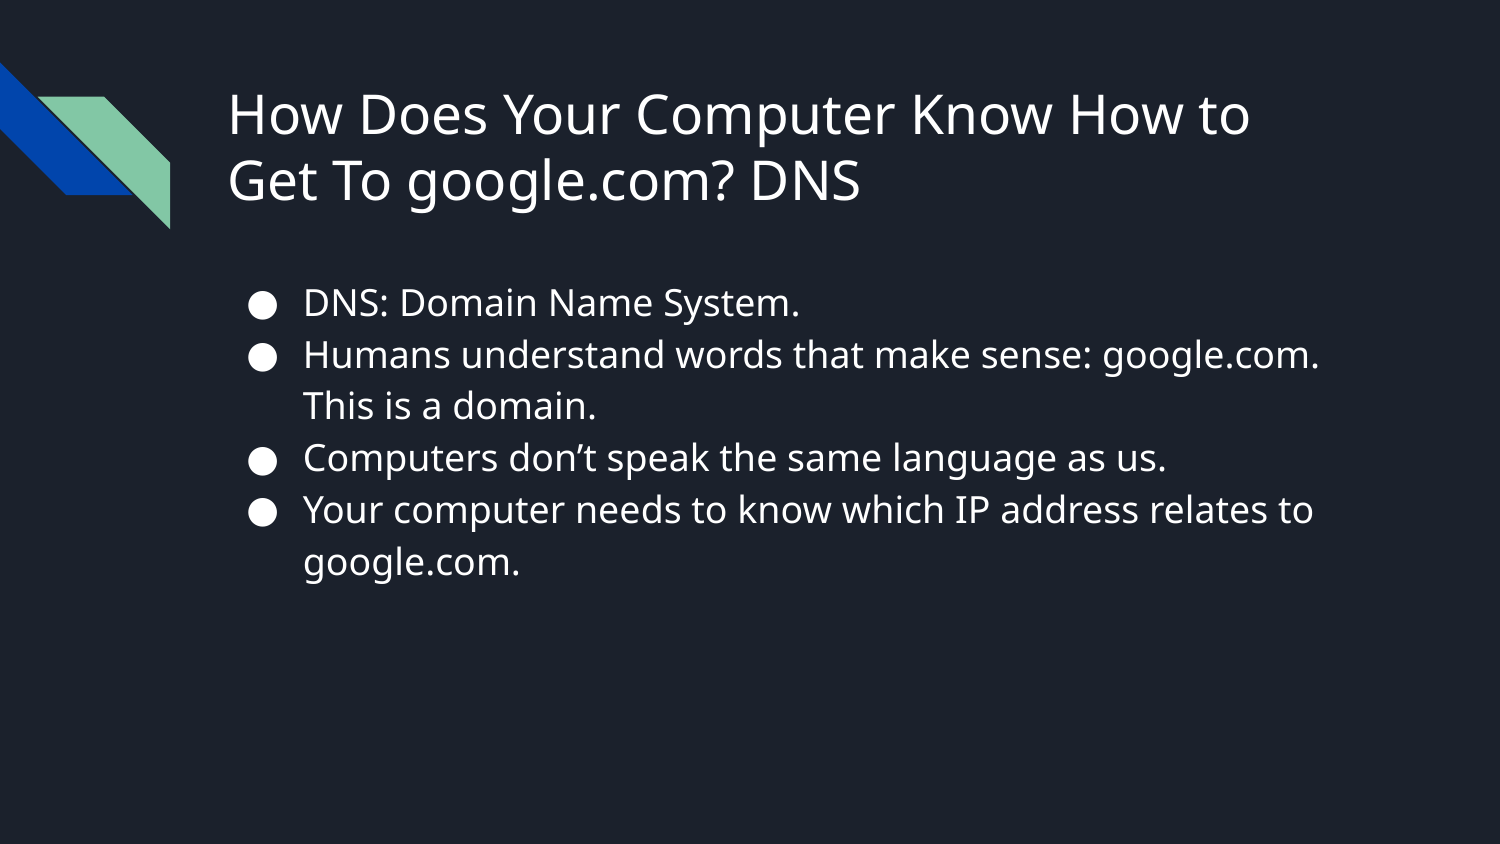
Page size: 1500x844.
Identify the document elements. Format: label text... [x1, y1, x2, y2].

list DNS: Domain Name System. Humans understand words that make sense: google.com. This is a domain. Computers don’t speak the same language as us. Your computer needs to know which IP address relates to google.com. [212, 257, 1368, 735]
title How Does Your Computer Know How to Get To google.com? DNS [212, 64, 1368, 215]
